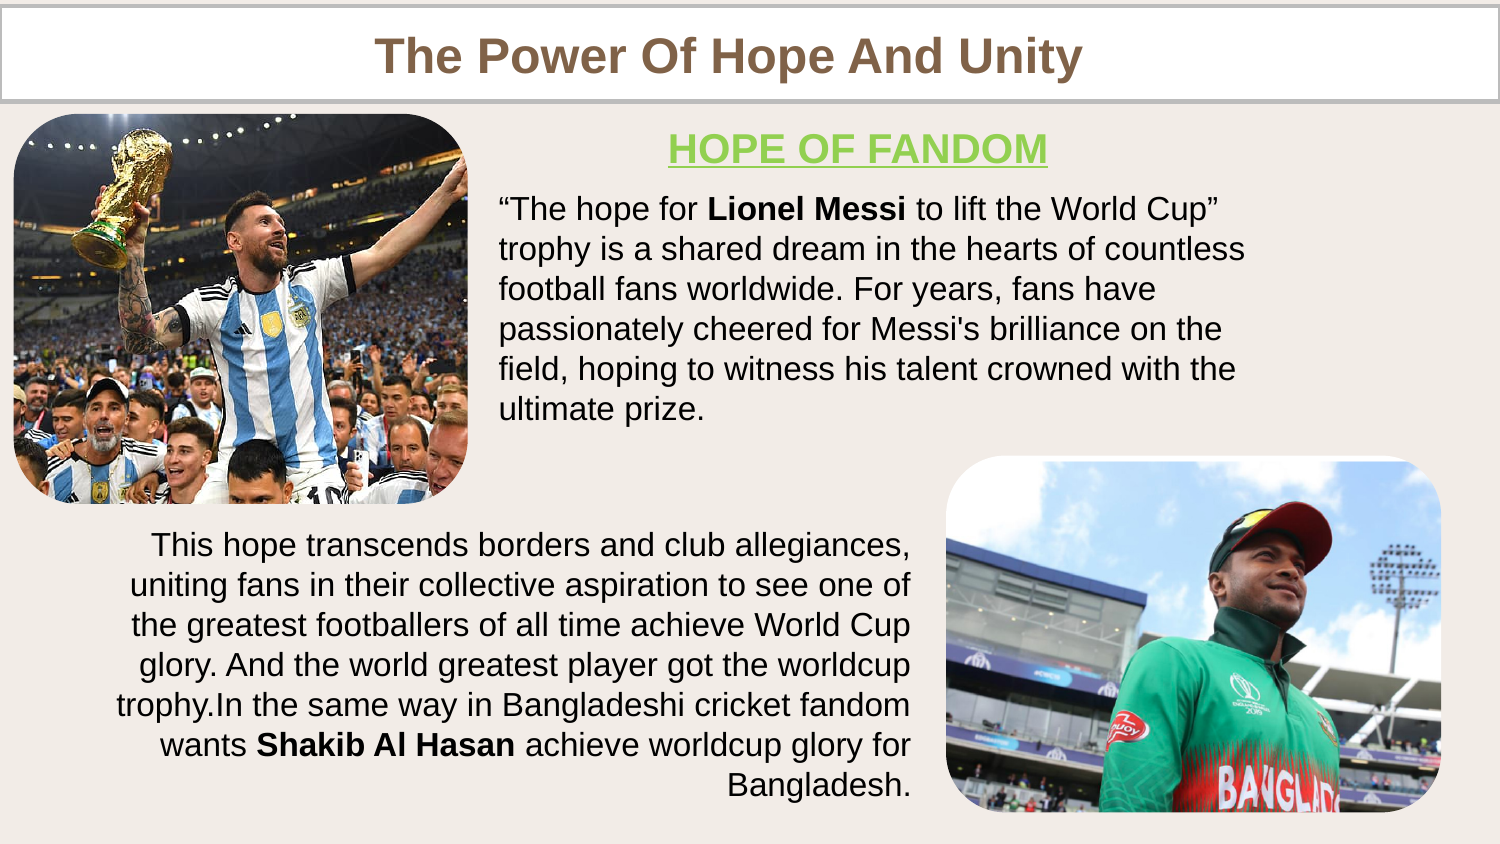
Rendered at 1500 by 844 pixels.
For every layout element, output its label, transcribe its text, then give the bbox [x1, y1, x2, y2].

text_box HOPE OF FANDOM [653, 114, 1131, 180]
text_box The Power Of Hope And Unity [0, 4, 1500, 104]
text_box “The hope for Lionel Messi to lift the World Cup” trophy is a shared dream in the hearts of countless football fans worldwide. For years, fans have passionately cheered for Messi's brilliance on the field, hoping to witness his talent crowned with the ultimate prize. [483, 180, 1300, 435]
picture [945, 455, 1442, 813]
text_box This hope transcends borders and club allegiances, uniting fans in their collective aspiration to see one of the greatest footballers of all time achieve World Cup glory. And the world greatest player got the worldcup trophy.In the same way in Bangladeshi cricket fandom wants Shakib Al Hasan achieve worldcup glory for Bangladesh. [70, 516, 927, 811]
picture [13, 113, 468, 505]
